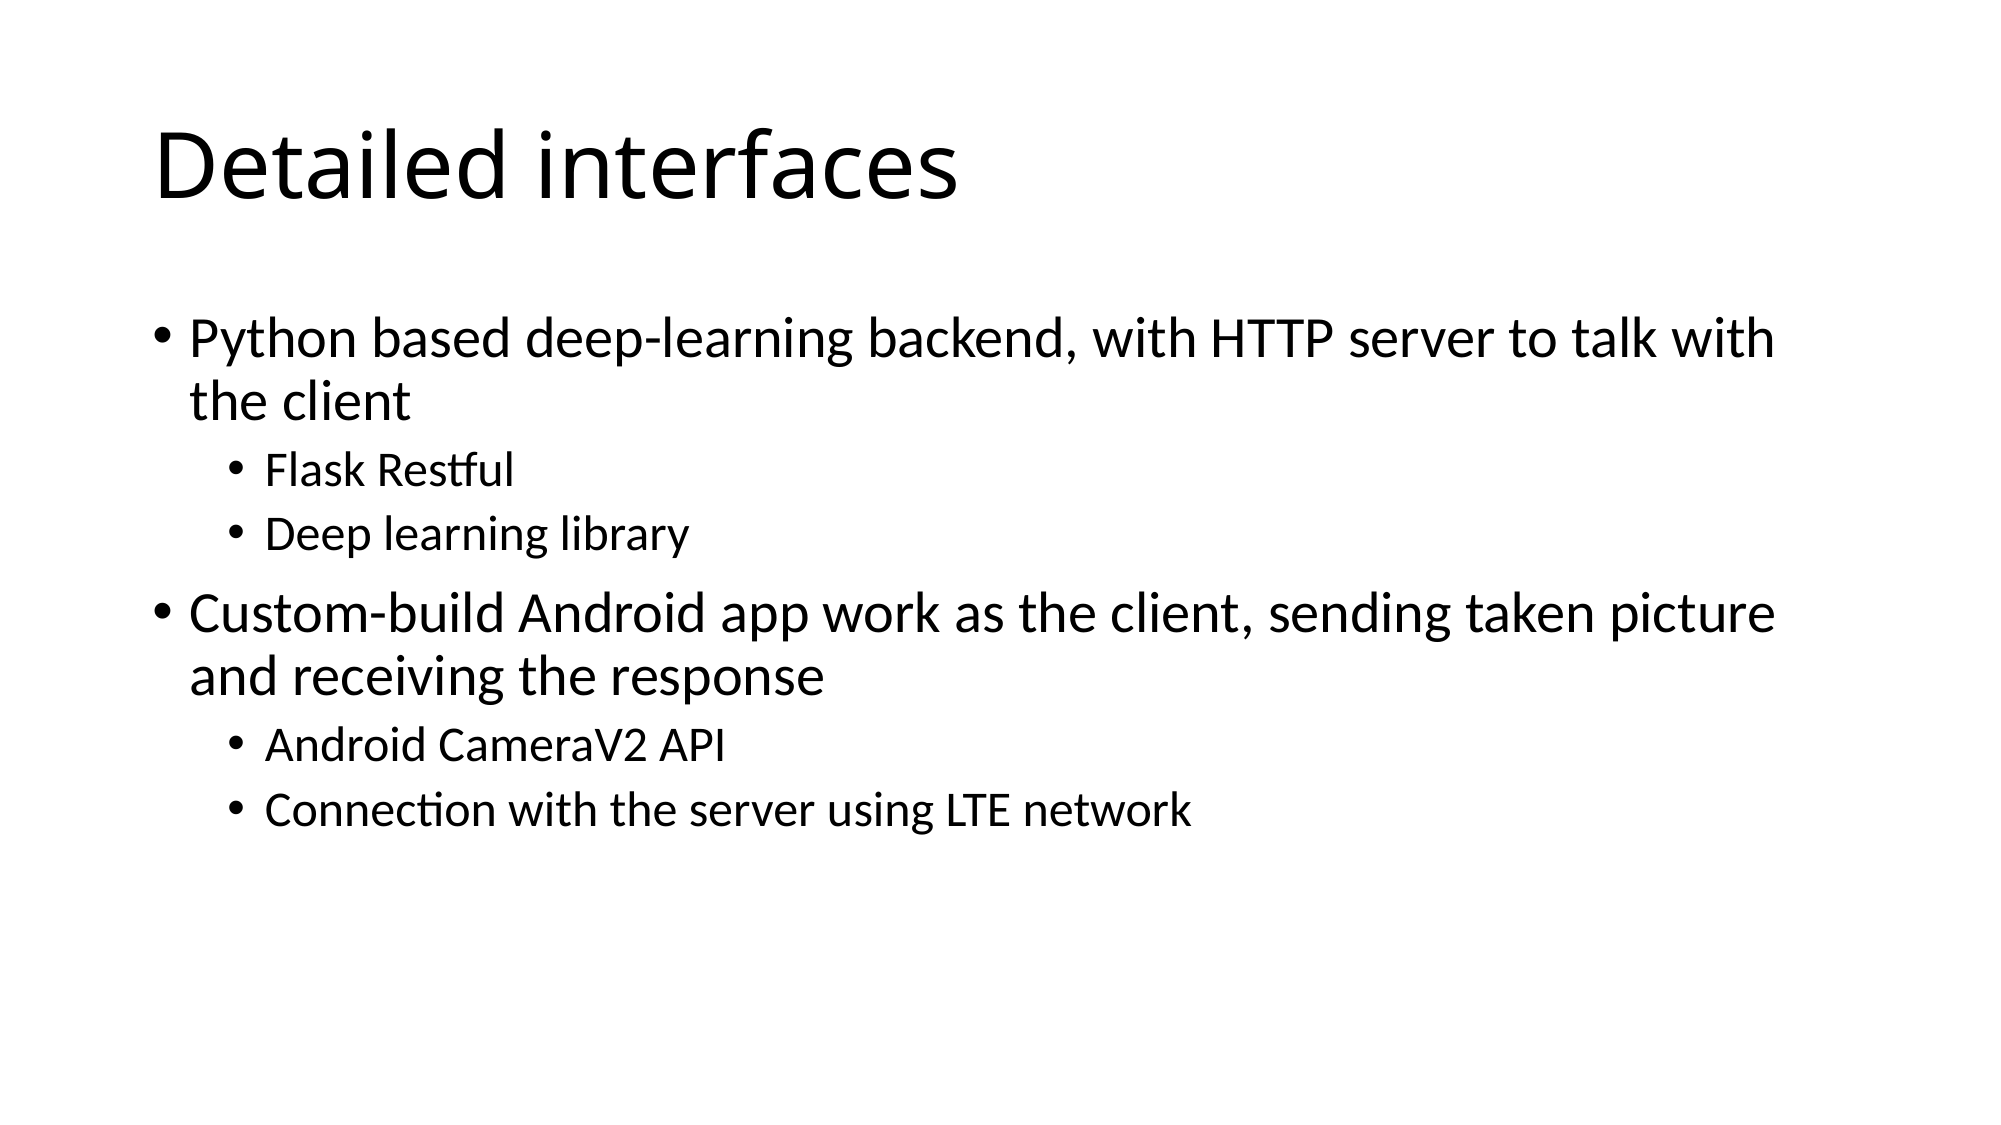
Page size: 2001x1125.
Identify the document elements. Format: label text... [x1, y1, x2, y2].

title Detailed interfaces [137, 59, 1863, 278]
list Python based deep-learning backend, with HTTP server to talk with the client Flask Restful Deep learning library Custom-build Android app work as the client, sending taken picture and receiving the response Android CameraV2 API Connection with the server using LTE network [137, 299, 1863, 1014]
